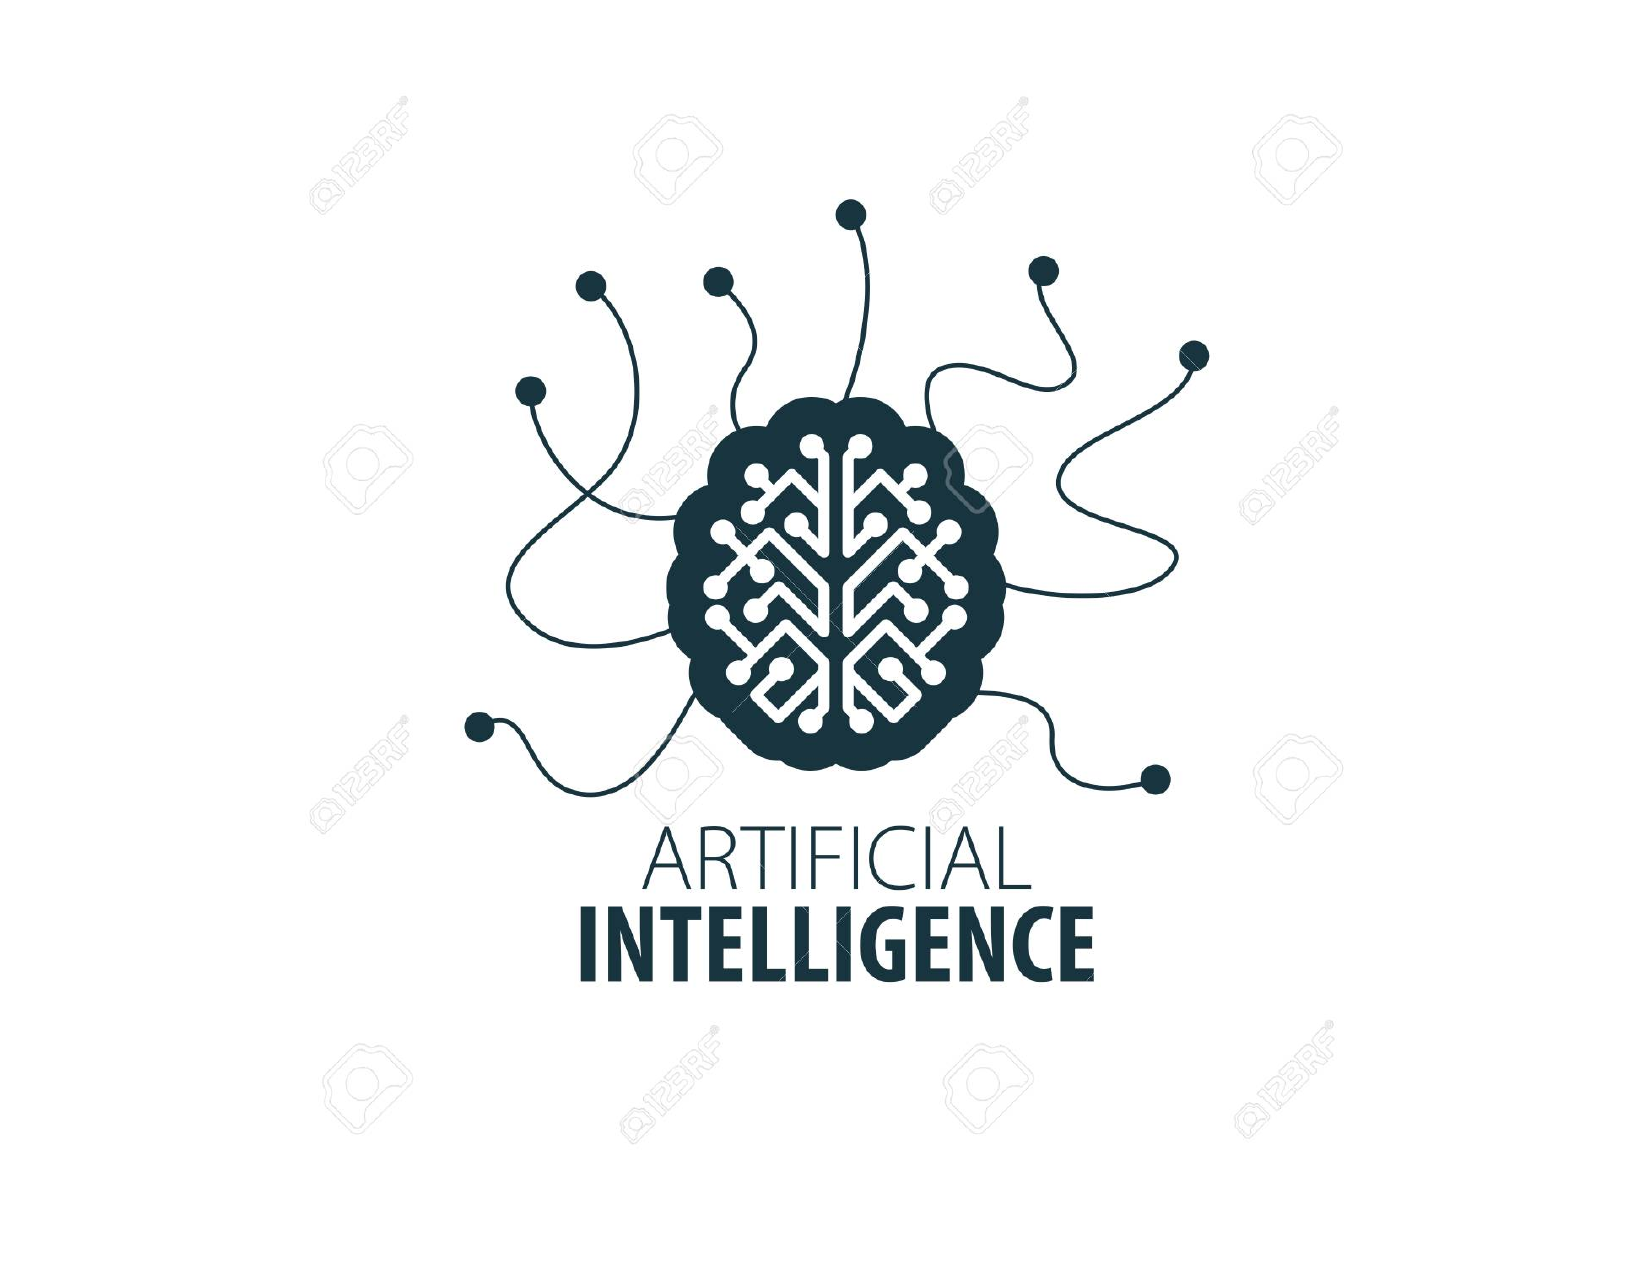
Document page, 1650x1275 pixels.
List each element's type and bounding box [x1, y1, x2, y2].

picture [277, 69, 1374, 1166]
